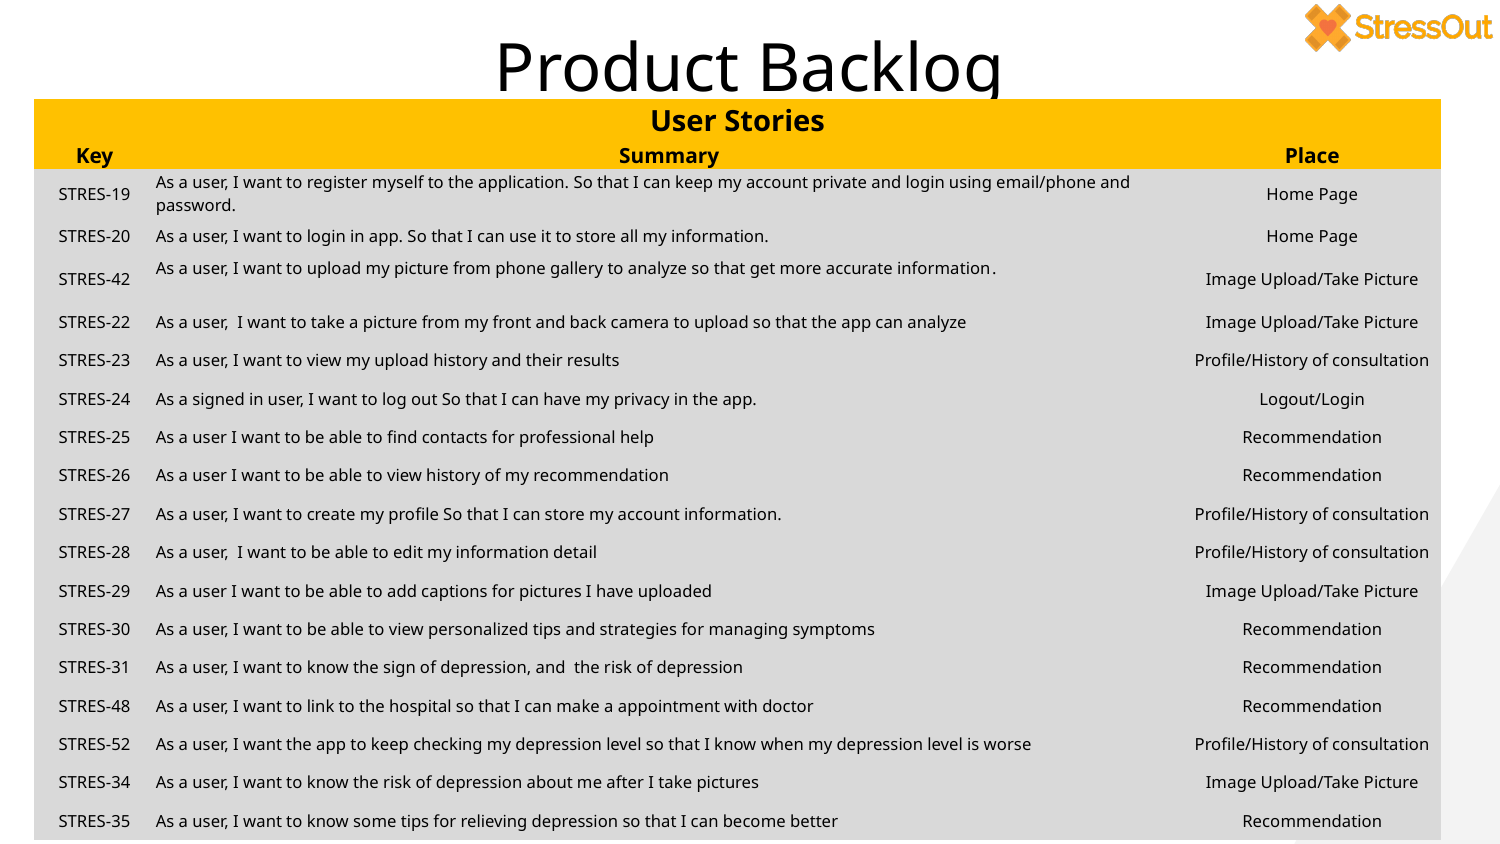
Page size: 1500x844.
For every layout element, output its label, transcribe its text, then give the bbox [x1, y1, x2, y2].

title Product Backlog [85, 9, 1415, 99]
table_cell As a user, I want to view my upload history and their results [155, 341, 1184, 379]
table_cell Recommendation [1184, 686, 1441, 724]
table_cell STRES-34 [34, 763, 155, 801]
table_cell Image Upload/Take Picture [1184, 302, 1441, 341]
table_cell As a user, I want to link to the hospital so that I can make a appointment with doctor [155, 686, 1184, 724]
table_cell As a signed in user, I want to log out So that I can have my privacy in the app. [155, 379, 1184, 417]
table_cell STRES-52 [34, 724, 155, 763]
table_cell Profile/History of consultation [1184, 533, 1441, 571]
table_cell STRES-31 [34, 648, 155, 686]
table_cell Recommendation [1184, 417, 1441, 456]
table_cell Image Upload/Take Picture [1184, 763, 1441, 801]
table_cell Place [1184, 140, 1441, 169]
table_cell STRES-26 [34, 456, 155, 494]
table_cell As a user, I want to create my profile So that I can store my account information. [155, 494, 1184, 533]
table_cell As a user I want to be able to find contacts for professional help [155, 417, 1184, 456]
table_cell Recommendation [1184, 609, 1441, 648]
table_cell Profile/History of consultation [1184, 494, 1441, 533]
table_cell Recommendation [1184, 456, 1441, 494]
table_cell Summary [155, 140, 1184, 169]
table_cell Home Page [1184, 217, 1441, 255]
table_cell STRES-23 [34, 341, 155, 379]
table_cell Recommendation [1184, 801, 1441, 840]
table_cell As a user, I want to login in app. So that I can use it to store all my information. [155, 217, 1184, 255]
table_cell Image Upload/Take Picture [1184, 255, 1441, 302]
table_cell As a user, I want to be able to edit my information detail [155, 533, 1184, 571]
table_cell STRES-24 [34, 379, 155, 417]
table_cell STRES-22 [34, 302, 155, 341]
table_cell STRES-19 [34, 169, 155, 217]
table_cell As a user I want to be able to view history of my recommendation [155, 456, 1184, 494]
table_cell Profile/History of consultation [1184, 724, 1441, 763]
table_cell STRES-42 [34, 255, 155, 302]
table_cell As a user, I want to register myself to the application. So that I can keep my account private and login using email/phone and password. [155, 169, 1184, 217]
table_cell Recommendation [1184, 648, 1441, 686]
table_header User Stories [34, 99, 1441, 140]
table_cell As a user, I want to know the sign of depression, and the risk of depression [155, 648, 1184, 686]
table_cell Image Upload/Take Picture [1184, 571, 1441, 609]
table_cell As a user, I want to know the risk of depression about me after I take pictures [155, 763, 1184, 801]
table_cell Profile/History of consultation [1184, 341, 1441, 379]
table_cell STRES-25 [34, 417, 155, 456]
table_cell STRES-27 [34, 494, 155, 533]
picture [1295, 0, 1500, 57]
table_cell STRES-20 [34, 217, 155, 255]
table_cell As a user I want to be able to add captions for pictures I have uploaded [155, 571, 1184, 609]
table_cell STRES-35 [34, 801, 155, 840]
table_cell As a user, I want to upload my picture from phone gallery to analyze so that get more accurate information. [155, 255, 1184, 302]
table_cell Key [34, 140, 155, 169]
table_cell Logout/Login [1184, 379, 1441, 417]
table_cell STRES-28 [34, 533, 155, 571]
table_cell STRES-30 [34, 609, 155, 648]
table_cell As a user, I want to be able to view personalized tips and strategies for managing symptoms [155, 609, 1184, 648]
table_cell As a user, I want the app to keep checking my depression level so that I know when my depression level is worse [155, 724, 1184, 763]
table_cell STRES-29 [34, 571, 155, 609]
table_cell As a user, I want to take a picture from my front and back camera to upload so that the app can analyze [155, 302, 1184, 341]
table_cell Home Page [1184, 169, 1441, 217]
table_cell STRES-48 [34, 686, 155, 724]
table_cell As a user, I want to know some tips for relieving depression so that I can become better [155, 801, 1184, 840]
